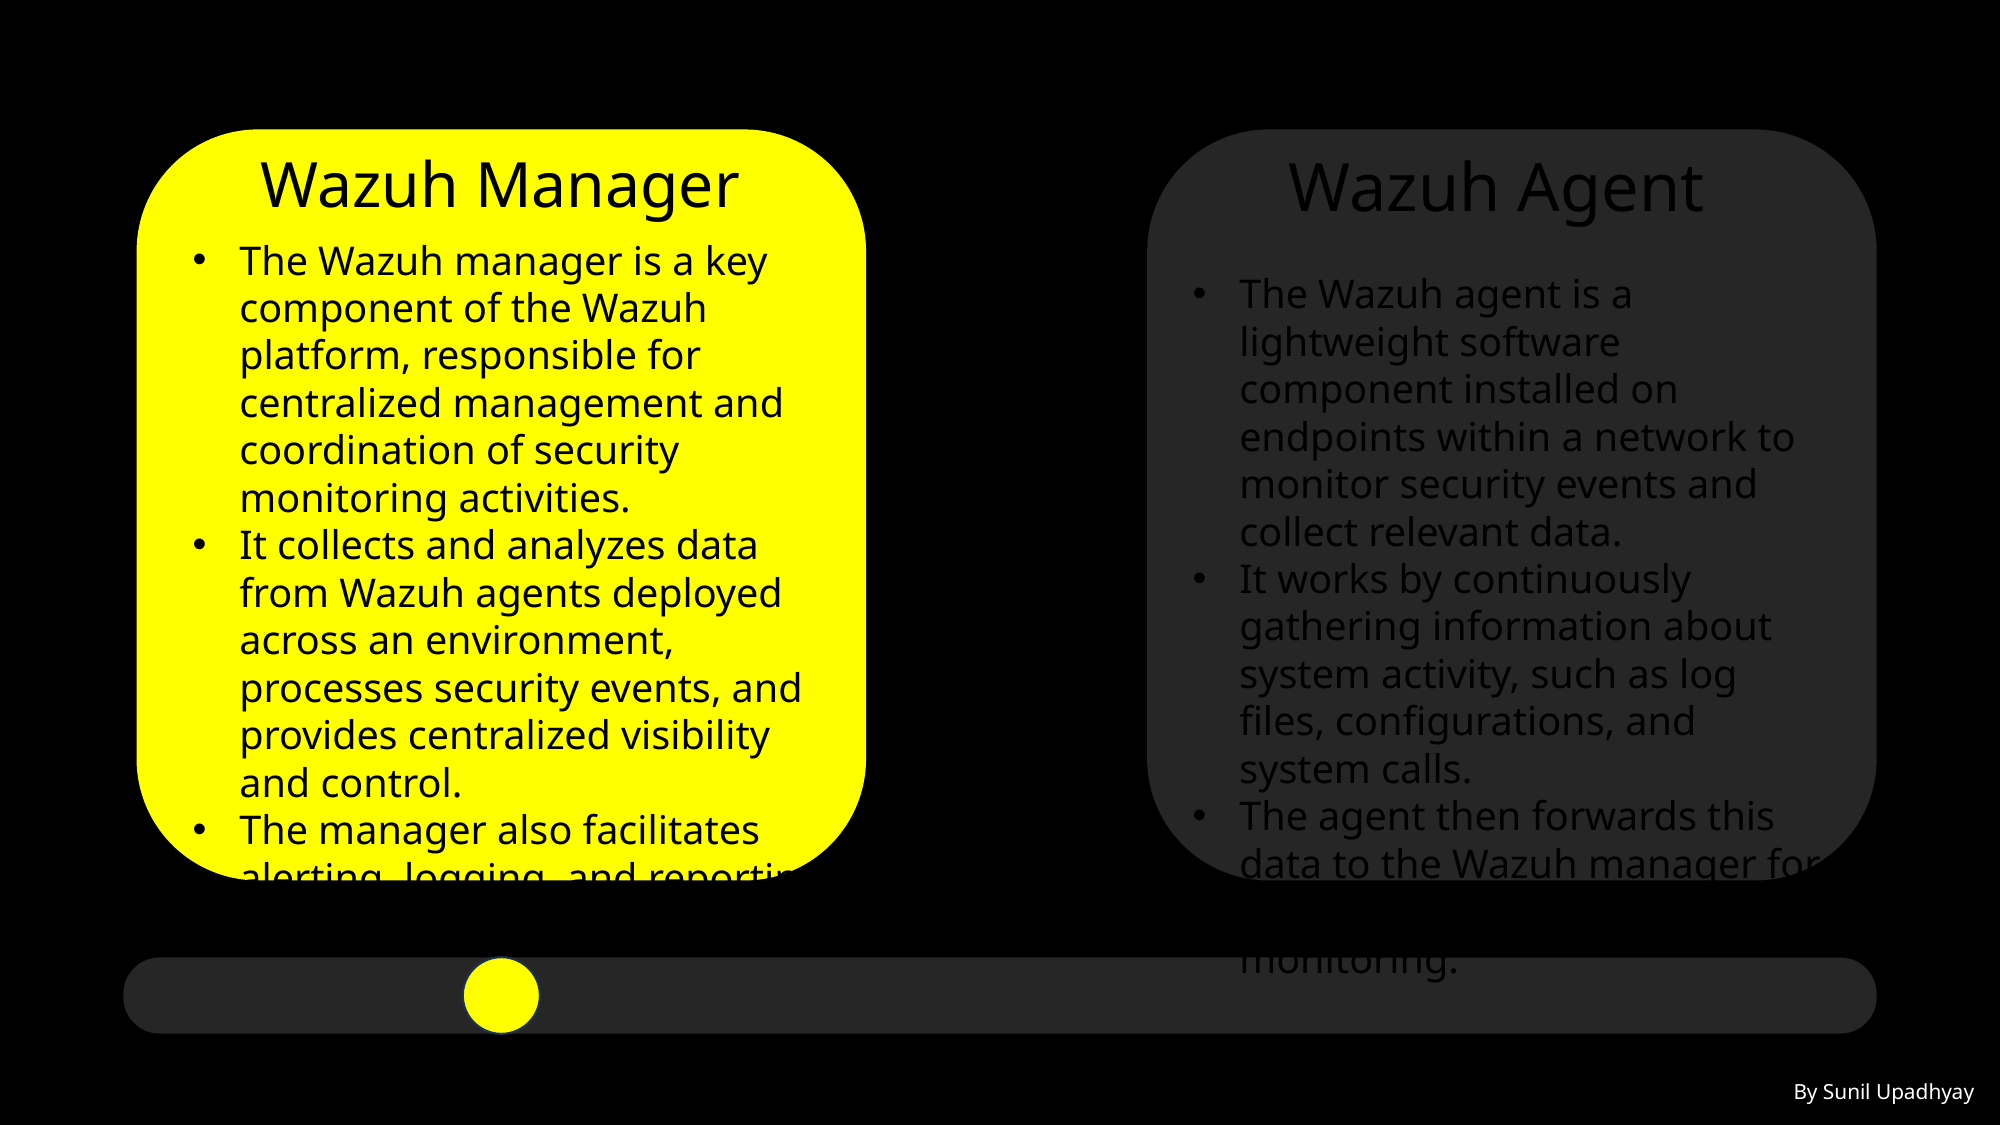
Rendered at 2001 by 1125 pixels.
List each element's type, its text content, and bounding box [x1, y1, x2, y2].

text_box Wazuh Manager [245, 137, 799, 228]
text_box The Wazuh manager is a key component of the Wazuh platform, responsible for centralized management and coordination of security monitoring activities. It collects and analyzes data from Wazuh agents deployed across an environment, processes security events, and provides centralized visibility and control. The manager also facilitates alerting, logging, and reporting functionalities [177, 228, 844, 955]
text_box [1146, 128, 1878, 841]
text_box [135, 128, 790, 851]
text_box By Sunil Upadhyay [1778, 1071, 2000, 1111]
text_box [799, 141, 868, 831]
text_box Wazuh Agent [1273, 137, 1773, 261]
text_box [461, 956, 541, 1035]
text_box The Wazuh agent is a lightweight software component installed on endpoints within a network to monitor security events and collect relevant data. It works by continuously gathering information about system activity, such as log files, configurations, and system calls. The agent then forwards this data to the Wazuh manager for analysis and centralized monitoring. [1177, 261, 1847, 989]
text_box [510, 956, 1878, 1035]
text_box [122, 956, 493, 1035]
